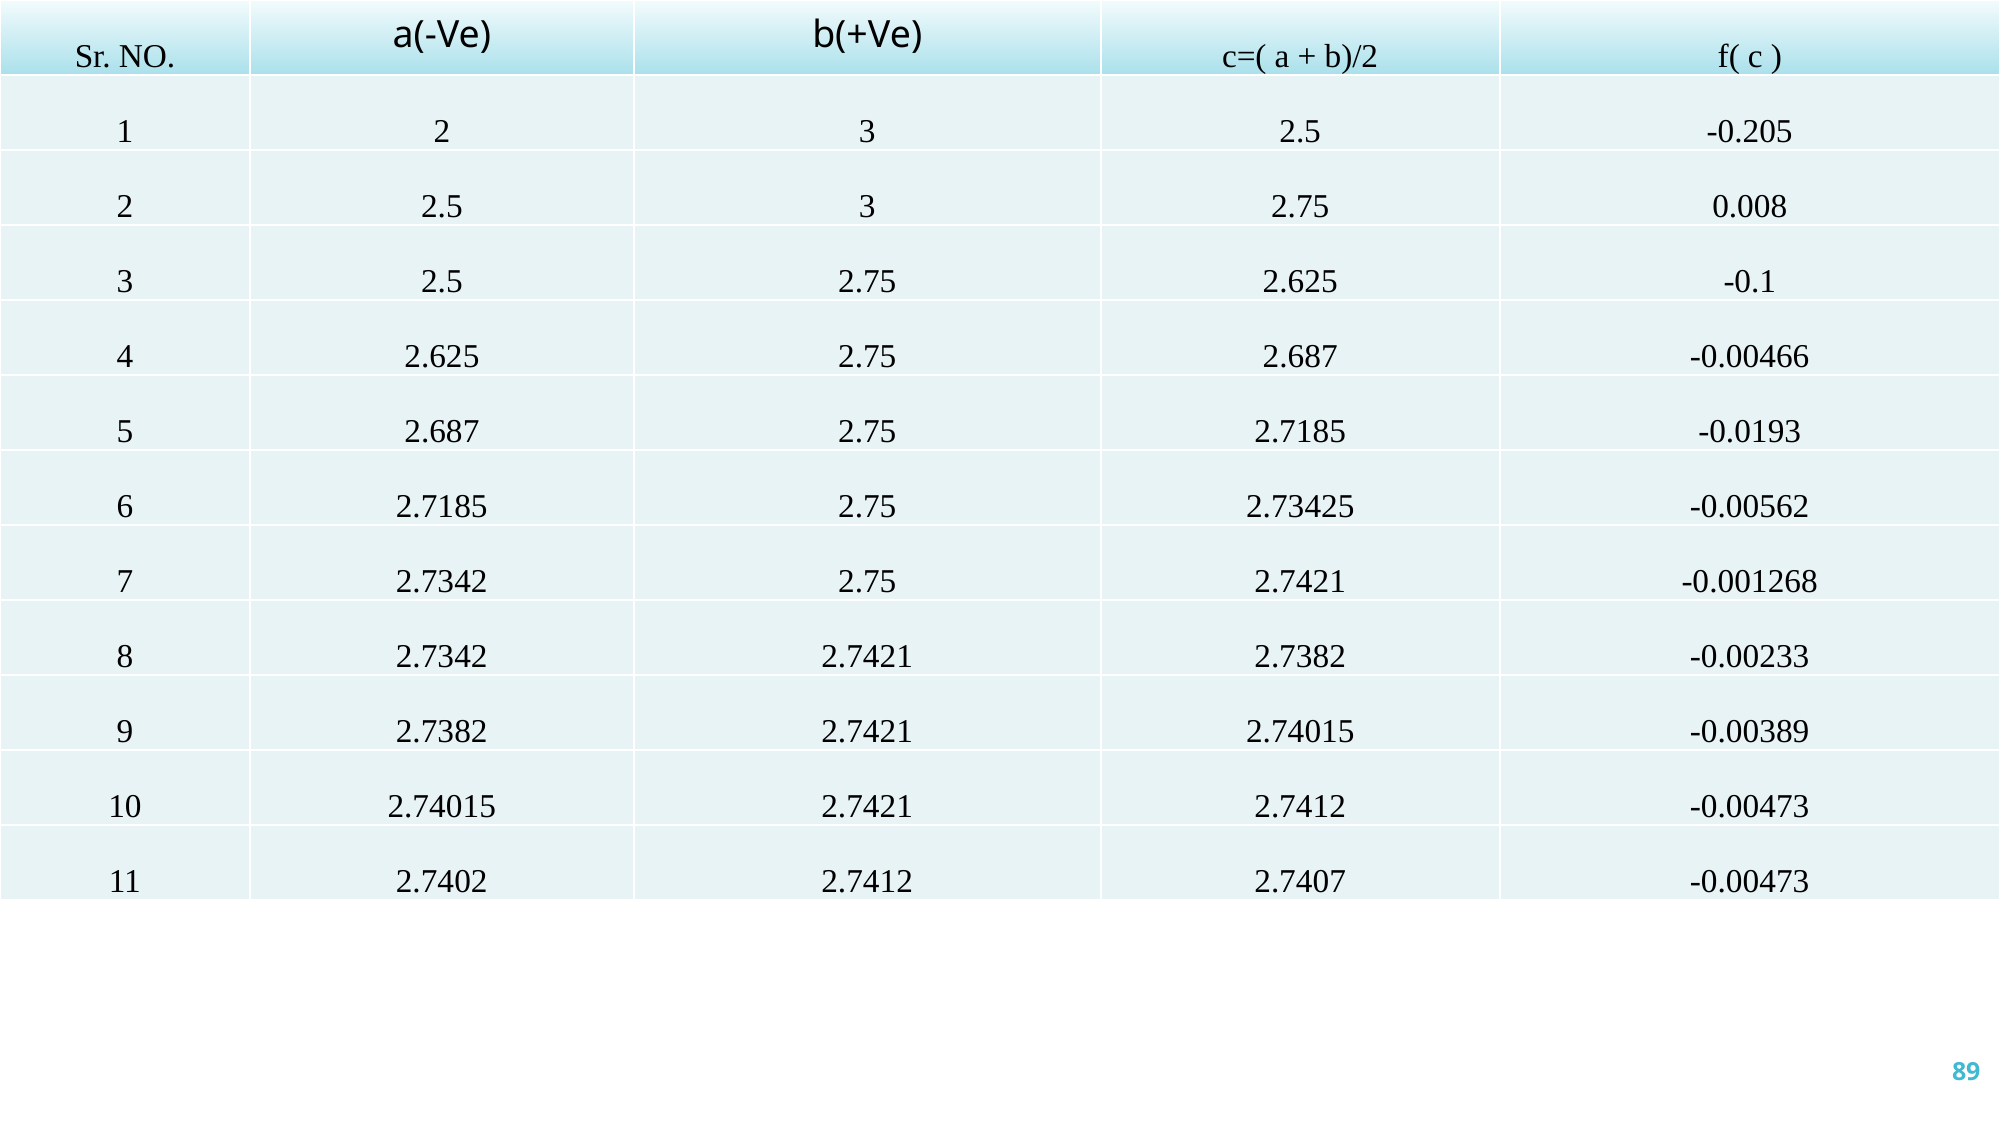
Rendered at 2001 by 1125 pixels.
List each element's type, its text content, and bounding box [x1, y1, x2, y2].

table_cell 0.008 [1501, 151, 1999, 224]
table_cell -0.00389 [1501, 676, 1999, 749]
table_cell -0.0193 [1501, 376, 1999, 449]
table_cell 10 [1, 751, 249, 824]
table_cell -0.00473 [1501, 826, 1999, 899]
table_cell 2.7382 [1102, 601, 1499, 674]
table_cell 2.7185 [1102, 376, 1499, 449]
table_cell 2.7382 [251, 676, 633, 749]
table_header a(-Ve) [251, 1, 633, 74]
table_cell 9 [1, 676, 249, 749]
table_cell 2.75 [635, 226, 1100, 299]
table_cell 2.7407 [1102, 826, 1499, 899]
table_cell 2.75 [635, 301, 1100, 374]
table_cell 2.74015 [1102, 676, 1499, 749]
table_cell -0.00466 [1501, 301, 1999, 374]
slide_number 89 [1744, 1042, 1996, 1103]
table_cell 2.5 [1102, 76, 1499, 149]
table_cell -0.001268 [1501, 526, 1999, 599]
table_cell 1 [1, 76, 249, 149]
table_cell 2.7185 [251, 451, 633, 524]
table_cell -0.00562 [1501, 451, 1999, 524]
table_cell 8 [1, 601, 249, 674]
table_cell 2.74015 [251, 751, 633, 824]
table_cell 2.75 [635, 526, 1100, 599]
table_cell -0.00473 [1501, 751, 1999, 824]
table_cell 3 [635, 151, 1100, 224]
table_cell 5 [1, 376, 249, 449]
table_cell 2.625 [251, 301, 633, 374]
table_cell 4 [1, 301, 249, 374]
table_cell 2.75 [1102, 151, 1499, 224]
table_cell 2.7412 [635, 826, 1100, 899]
table_cell 2.687 [251, 376, 633, 449]
table_cell 2.7412 [1102, 751, 1499, 824]
table_cell 2.7421 [635, 751, 1100, 824]
table_header Sr. NO. [1, 1, 249, 74]
table_cell 3 [635, 76, 1100, 149]
table_cell -0.205 [1501, 76, 1999, 149]
table_cell 3 [1, 226, 249, 299]
table_cell 11 [1, 826, 249, 899]
table_cell 2.7421 [1102, 526, 1499, 599]
table_cell 2.687 [1102, 301, 1499, 374]
table_cell 2.5 [251, 226, 633, 299]
table_cell 6 [1, 451, 249, 524]
table_cell 2.7421 [635, 676, 1100, 749]
table_cell 2.5 [251, 151, 633, 224]
table_cell 2.7342 [251, 526, 633, 599]
table_cell 2.7342 [251, 601, 633, 674]
table_header b(+Ve) [635, 1, 1100, 74]
table_cell 2.75 [635, 451, 1100, 524]
table_cell 2.73425 [1102, 451, 1499, 524]
table_cell 2.7421 [635, 601, 1100, 674]
table_cell -0.00233 [1501, 601, 1999, 674]
table_header f( c ) [1501, 1, 1999, 74]
table_cell 2 [251, 76, 633, 149]
table_cell 2.7402 [251, 826, 633, 899]
table_header c=( a + b)/2 [1102, 1, 1499, 74]
table_cell 2 [1, 151, 249, 224]
table_cell 2.625 [1102, 226, 1499, 299]
table_cell 7 [1, 526, 249, 599]
table_cell 2.75 [635, 376, 1100, 449]
table_cell -0.1 [1501, 226, 1999, 299]
